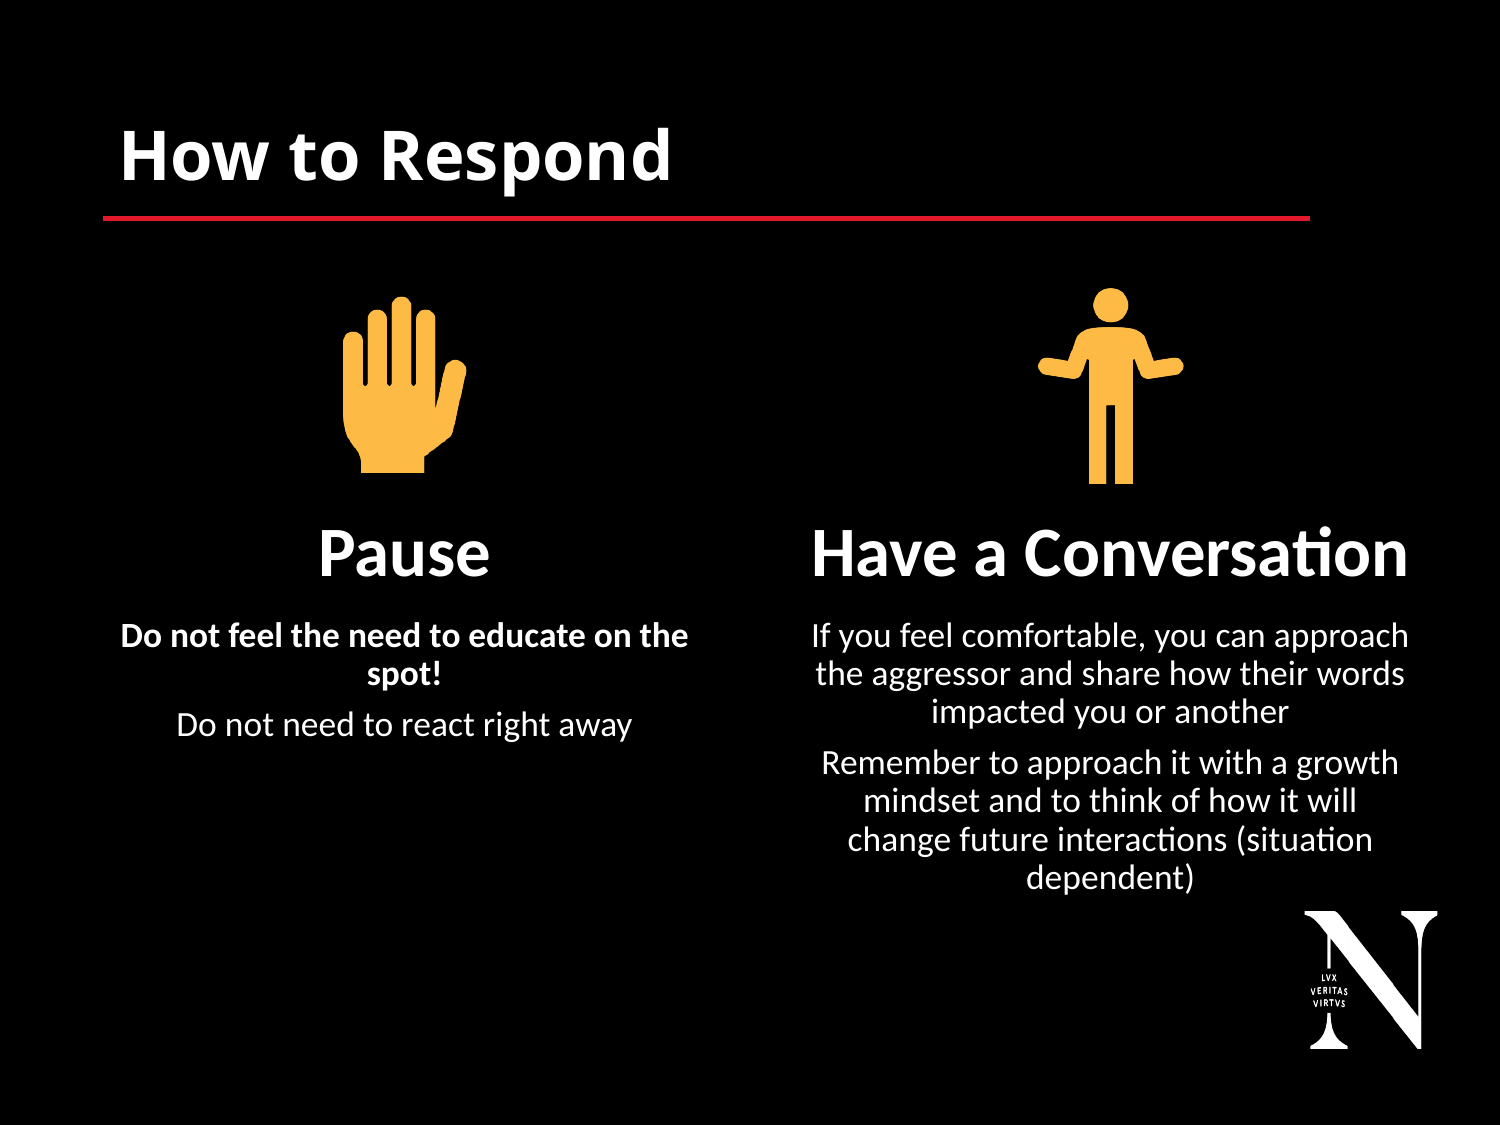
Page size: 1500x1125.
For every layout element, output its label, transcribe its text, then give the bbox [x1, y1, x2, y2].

title How to Respond [103, 49, 1397, 267]
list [103, 277, 1413, 900]
